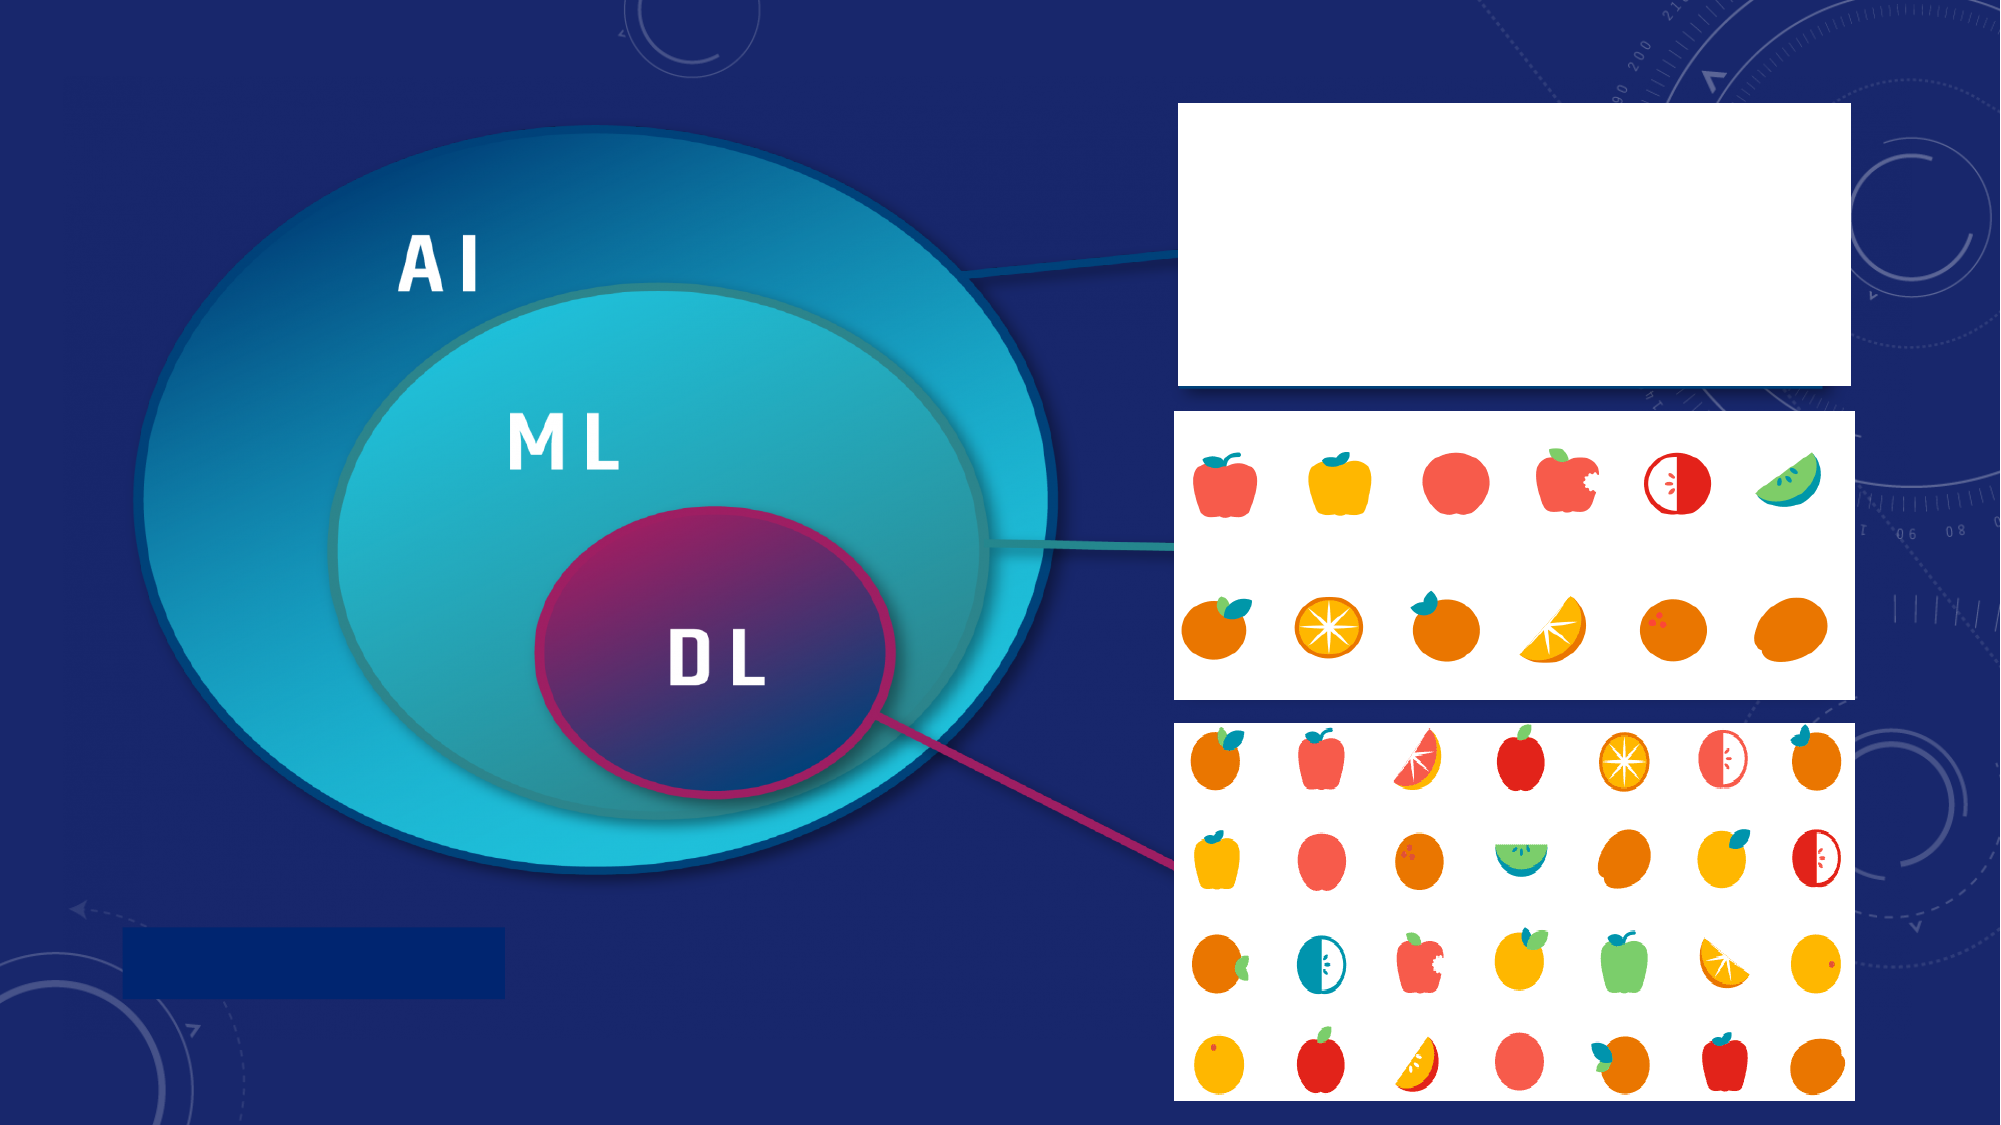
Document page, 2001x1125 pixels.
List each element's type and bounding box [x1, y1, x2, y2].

list [63, 75, 1913, 1040]
picture [0, 0, 2000, 1125]
